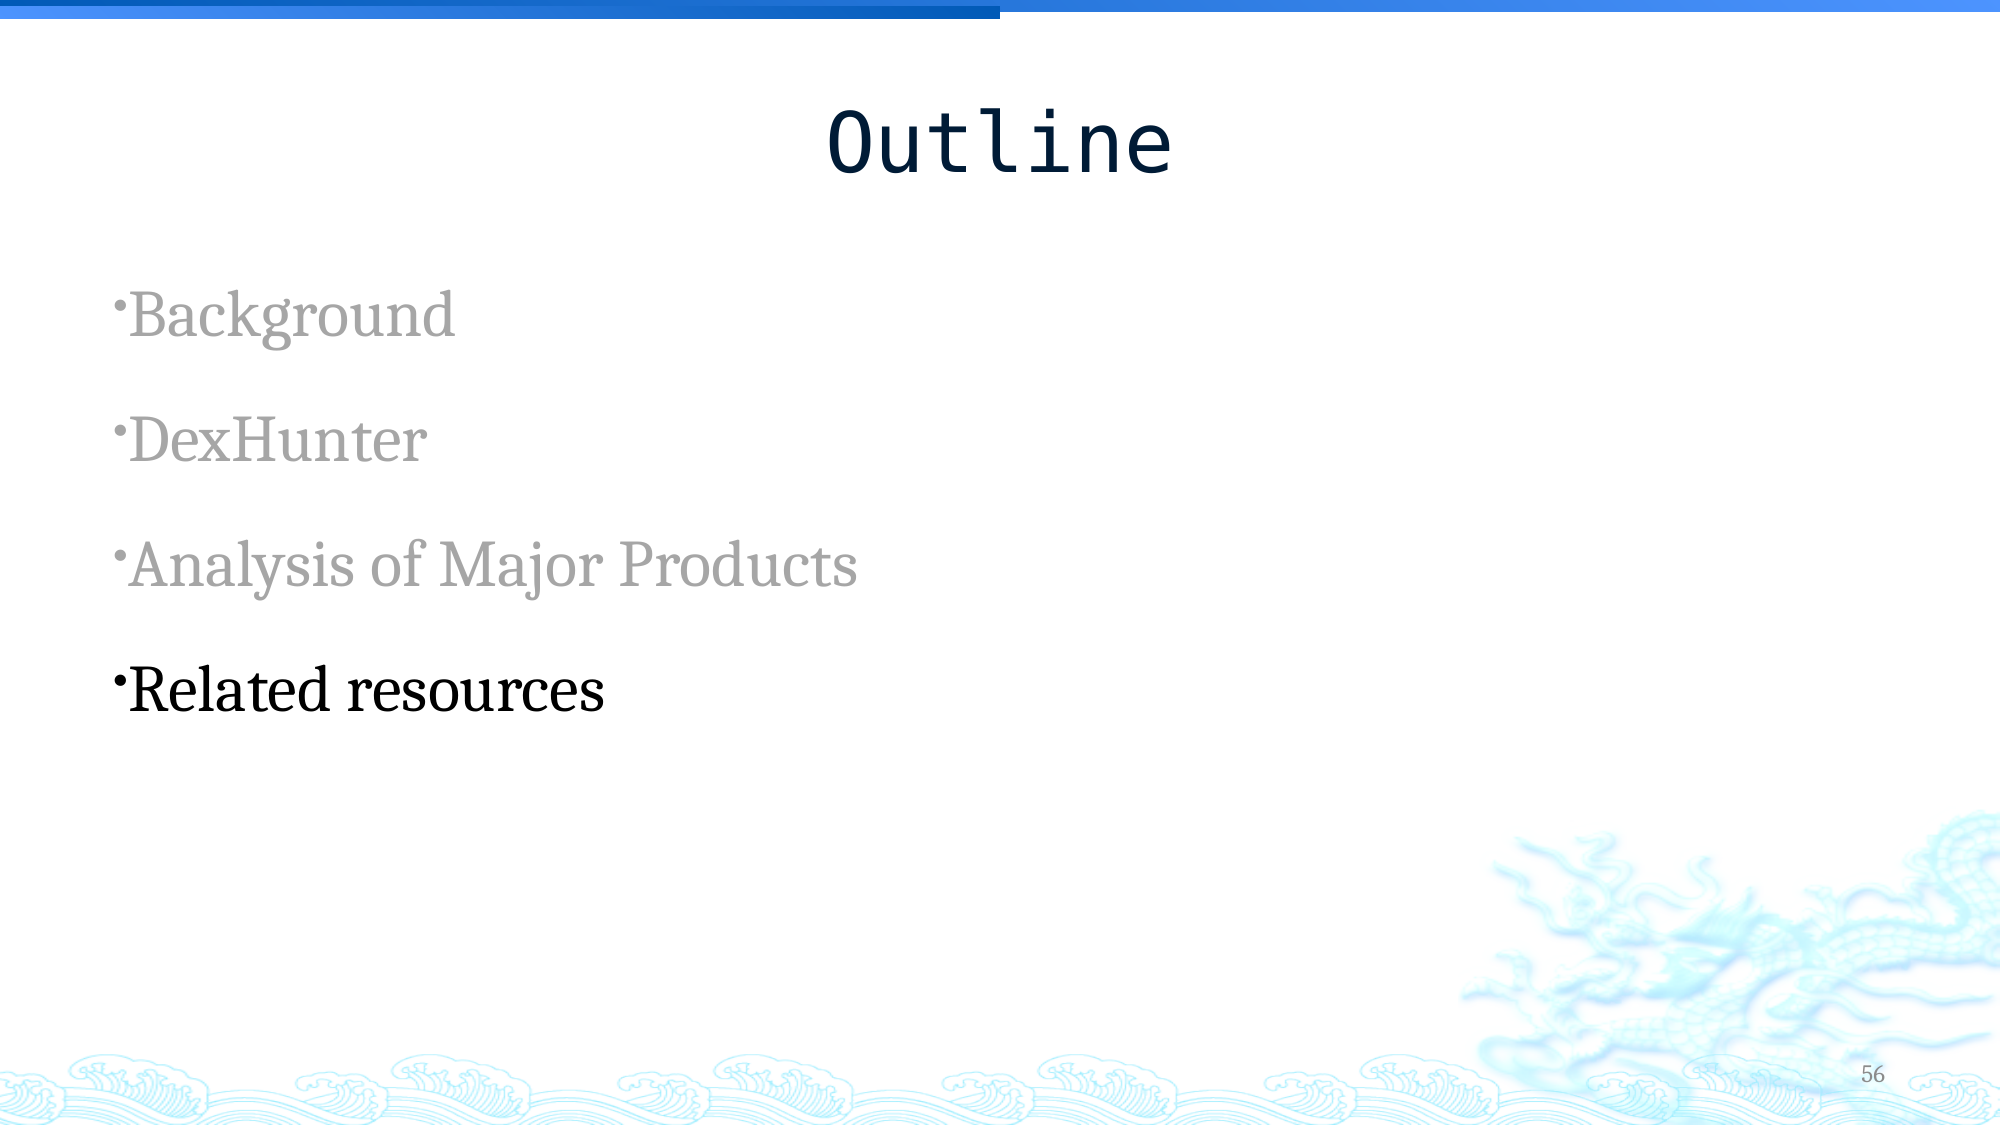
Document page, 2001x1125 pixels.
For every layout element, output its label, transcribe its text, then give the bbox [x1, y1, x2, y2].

text_box 56 [1433, 1042, 1900, 1103]
text_box Background DexHunter Analysis of Major Products Related resources [99, 262, 1900, 1005]
text_box Outline [99, 45, 1900, 233]
picture [0, 806, 2000, 1125]
